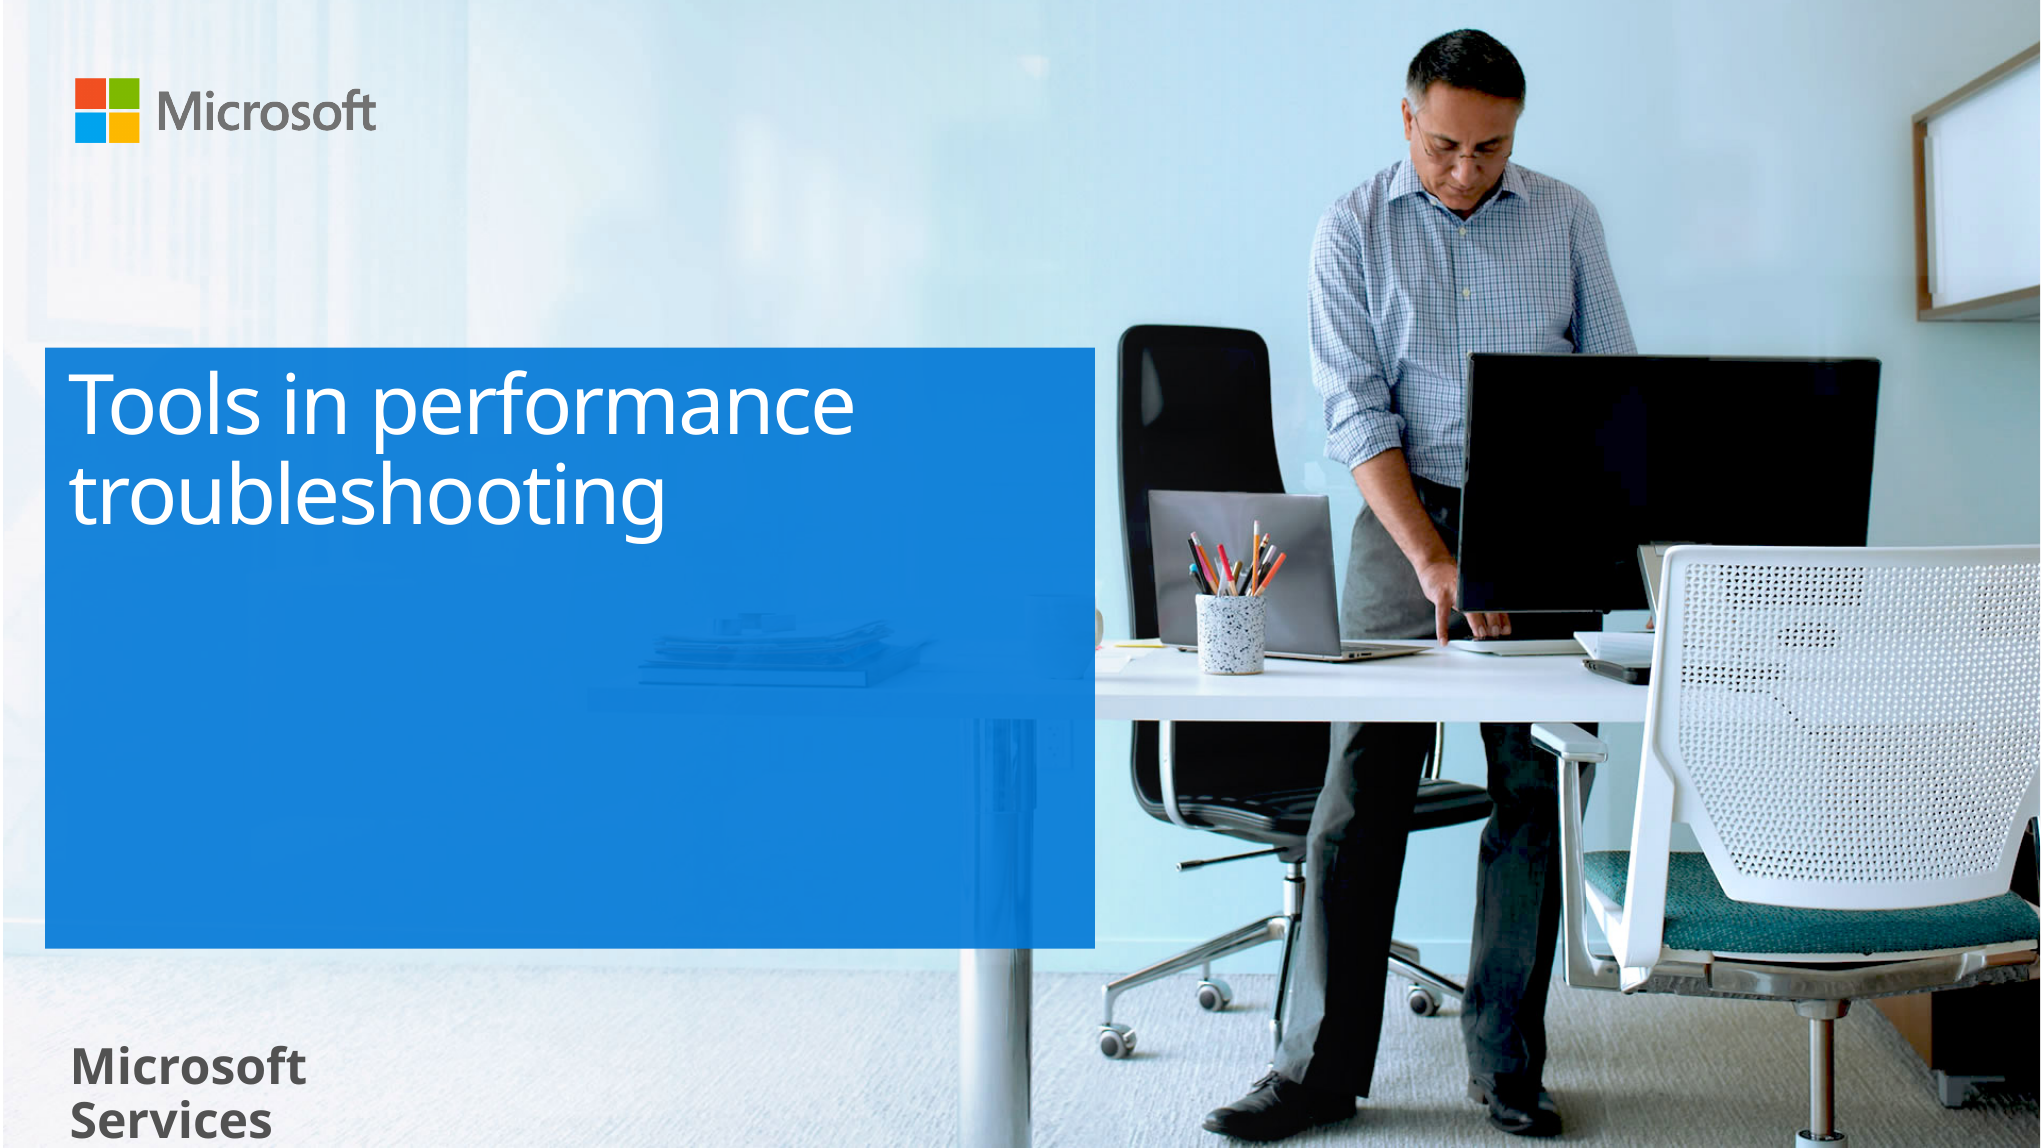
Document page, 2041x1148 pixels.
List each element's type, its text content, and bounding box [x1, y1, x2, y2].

picture [3, 0, 2041, 1148]
title Tools in performance troubleshooting [45, 347, 1096, 949]
